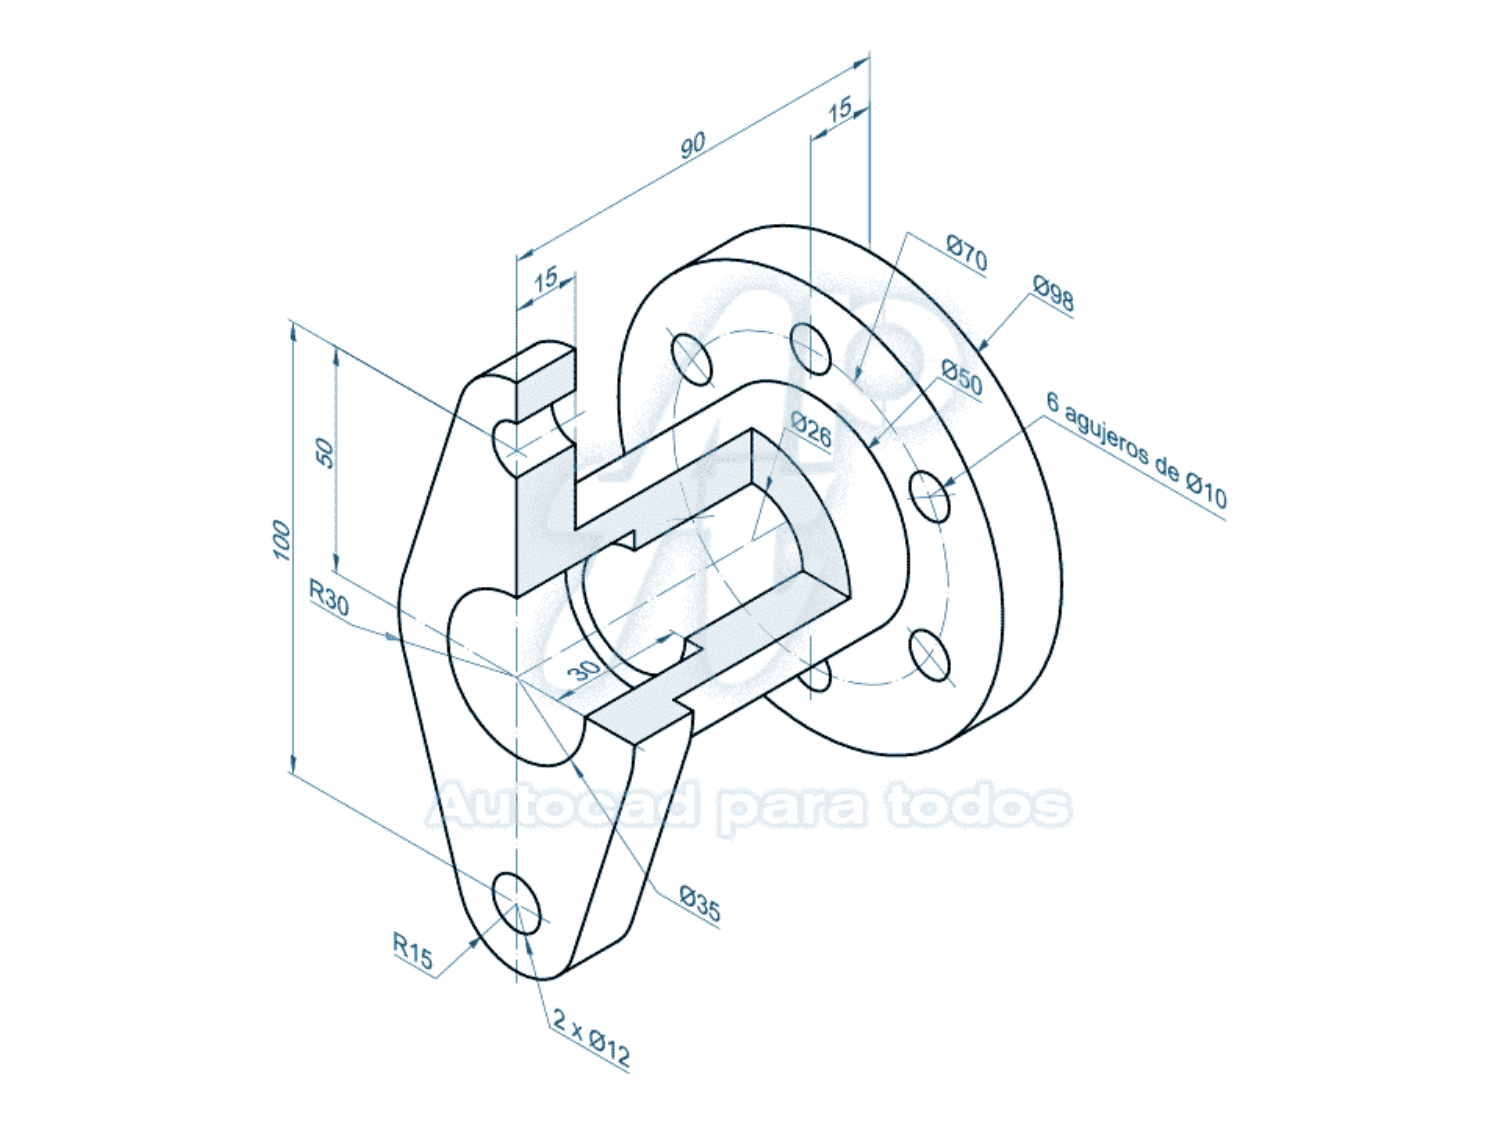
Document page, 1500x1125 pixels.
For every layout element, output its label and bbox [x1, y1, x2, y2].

picture [254, 40, 1245, 1085]
